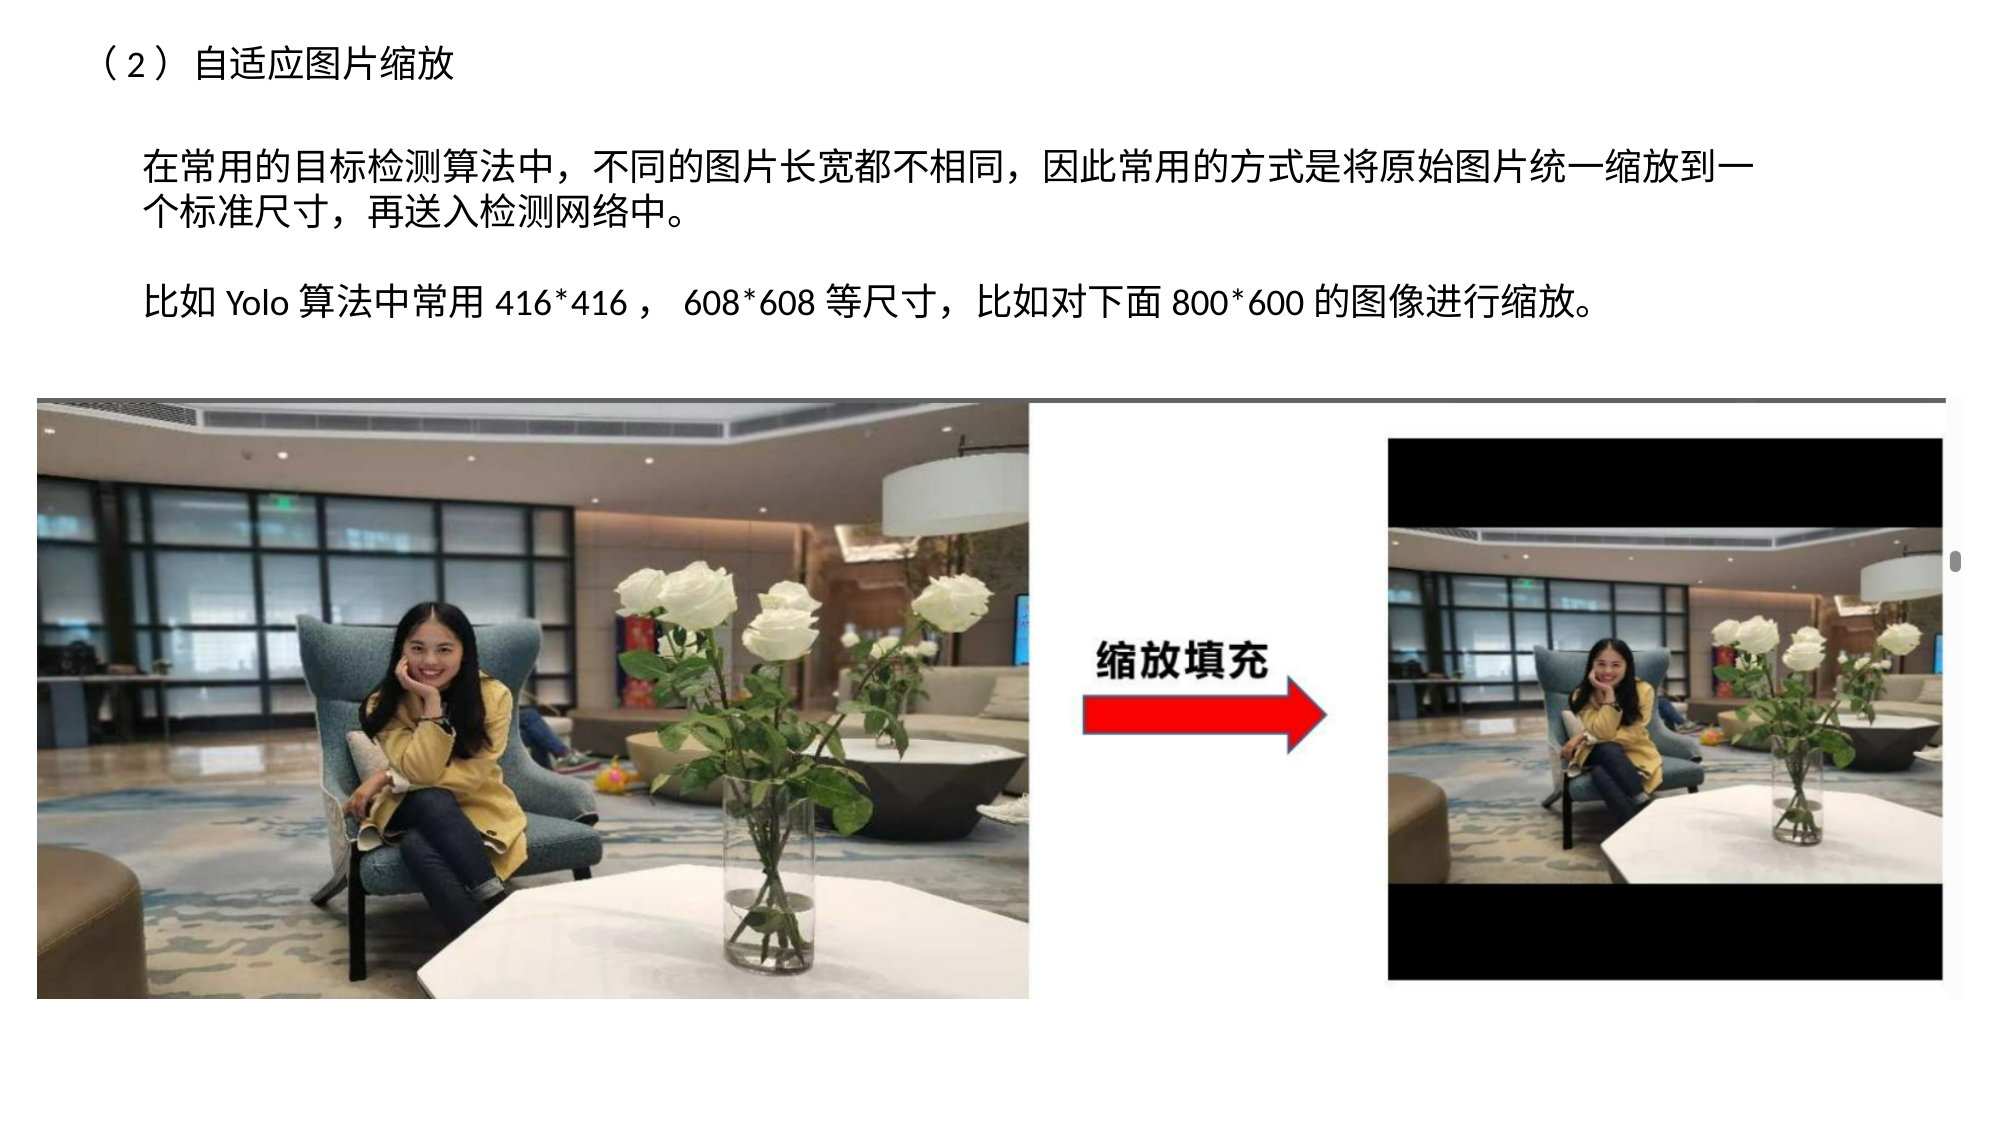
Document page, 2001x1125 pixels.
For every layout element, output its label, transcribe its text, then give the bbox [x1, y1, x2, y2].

text_box 在常用的目标检测算法中，不同的图片长宽都不相同，因此常用的方式是将原始图片统一缩放到一个标准尺寸，再送入检测网络中。 比如Yolo算法中常用416*416，608*608等尺寸，比如对下面800*600的图像进行缩放。 [127, 135, 1777, 330]
text_box （2）自适应图片缩放 [65, 32, 733, 93]
picture [36, 397, 1964, 999]
